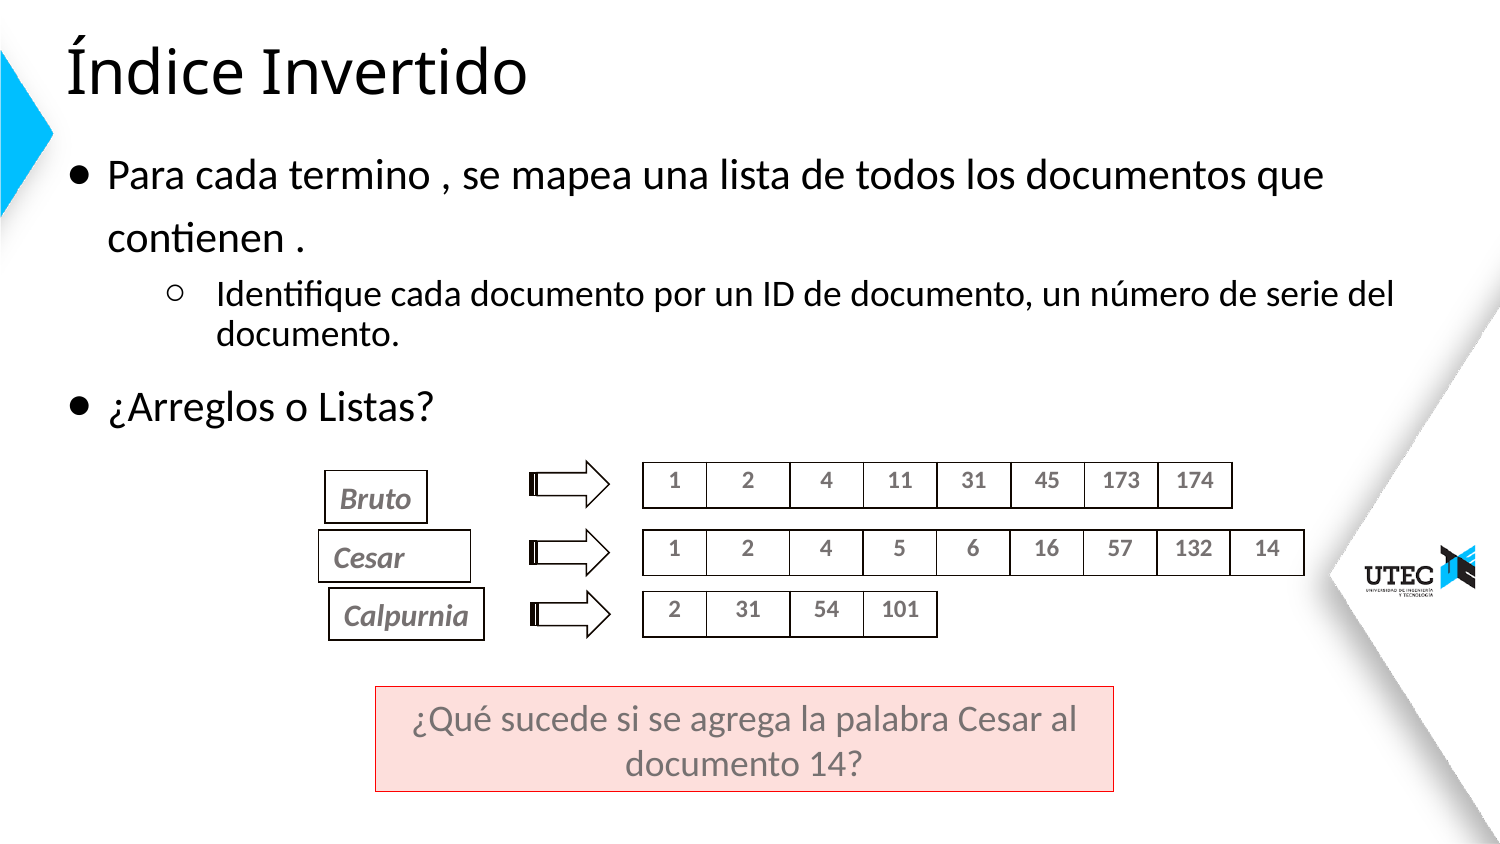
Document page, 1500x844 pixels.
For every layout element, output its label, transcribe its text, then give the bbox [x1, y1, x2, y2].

table_header 57 [1084, 531, 1156, 575]
table_header 101 [864, 592, 936, 636]
text_box Calpurnia [329, 587, 485, 640]
text_box [529, 527, 611, 578]
table_header 173 [1085, 463, 1157, 507]
table_header 4 [790, 531, 862, 575]
table_header 1 [644, 531, 706, 575]
picture [0, 0, 1500, 844]
table_header 132 [1158, 531, 1229, 575]
text_box ¿Qué sucede si se agrega la palabra Cesar al documento 14? [375, 686, 1114, 792]
text_box Bruto [325, 470, 427, 523]
table_header 31 [707, 592, 789, 636]
table_header 6 [937, 531, 1009, 575]
table_header 16 [1011, 531, 1083, 575]
table_header 174 [1159, 463, 1231, 507]
text_box [529, 458, 611, 510]
table_header 31 [938, 463, 1010, 507]
text_box Cesar [318, 529, 471, 582]
table_header 5 [864, 531, 936, 575]
table_header 2 [707, 531, 789, 575]
table_header 2 [707, 463, 789, 507]
table_header 1 [644, 463, 706, 507]
table_header 11 [864, 463, 936, 507]
table_header 2 [644, 592, 706, 636]
title Índice Invertido [51, 25, 1449, 130]
table_header 45 [1012, 463, 1084, 507]
table_header 14 [1231, 531, 1303, 575]
text_box [530, 589, 612, 640]
table_header 54 [791, 592, 863, 636]
table_header 4 [791, 463, 863, 507]
